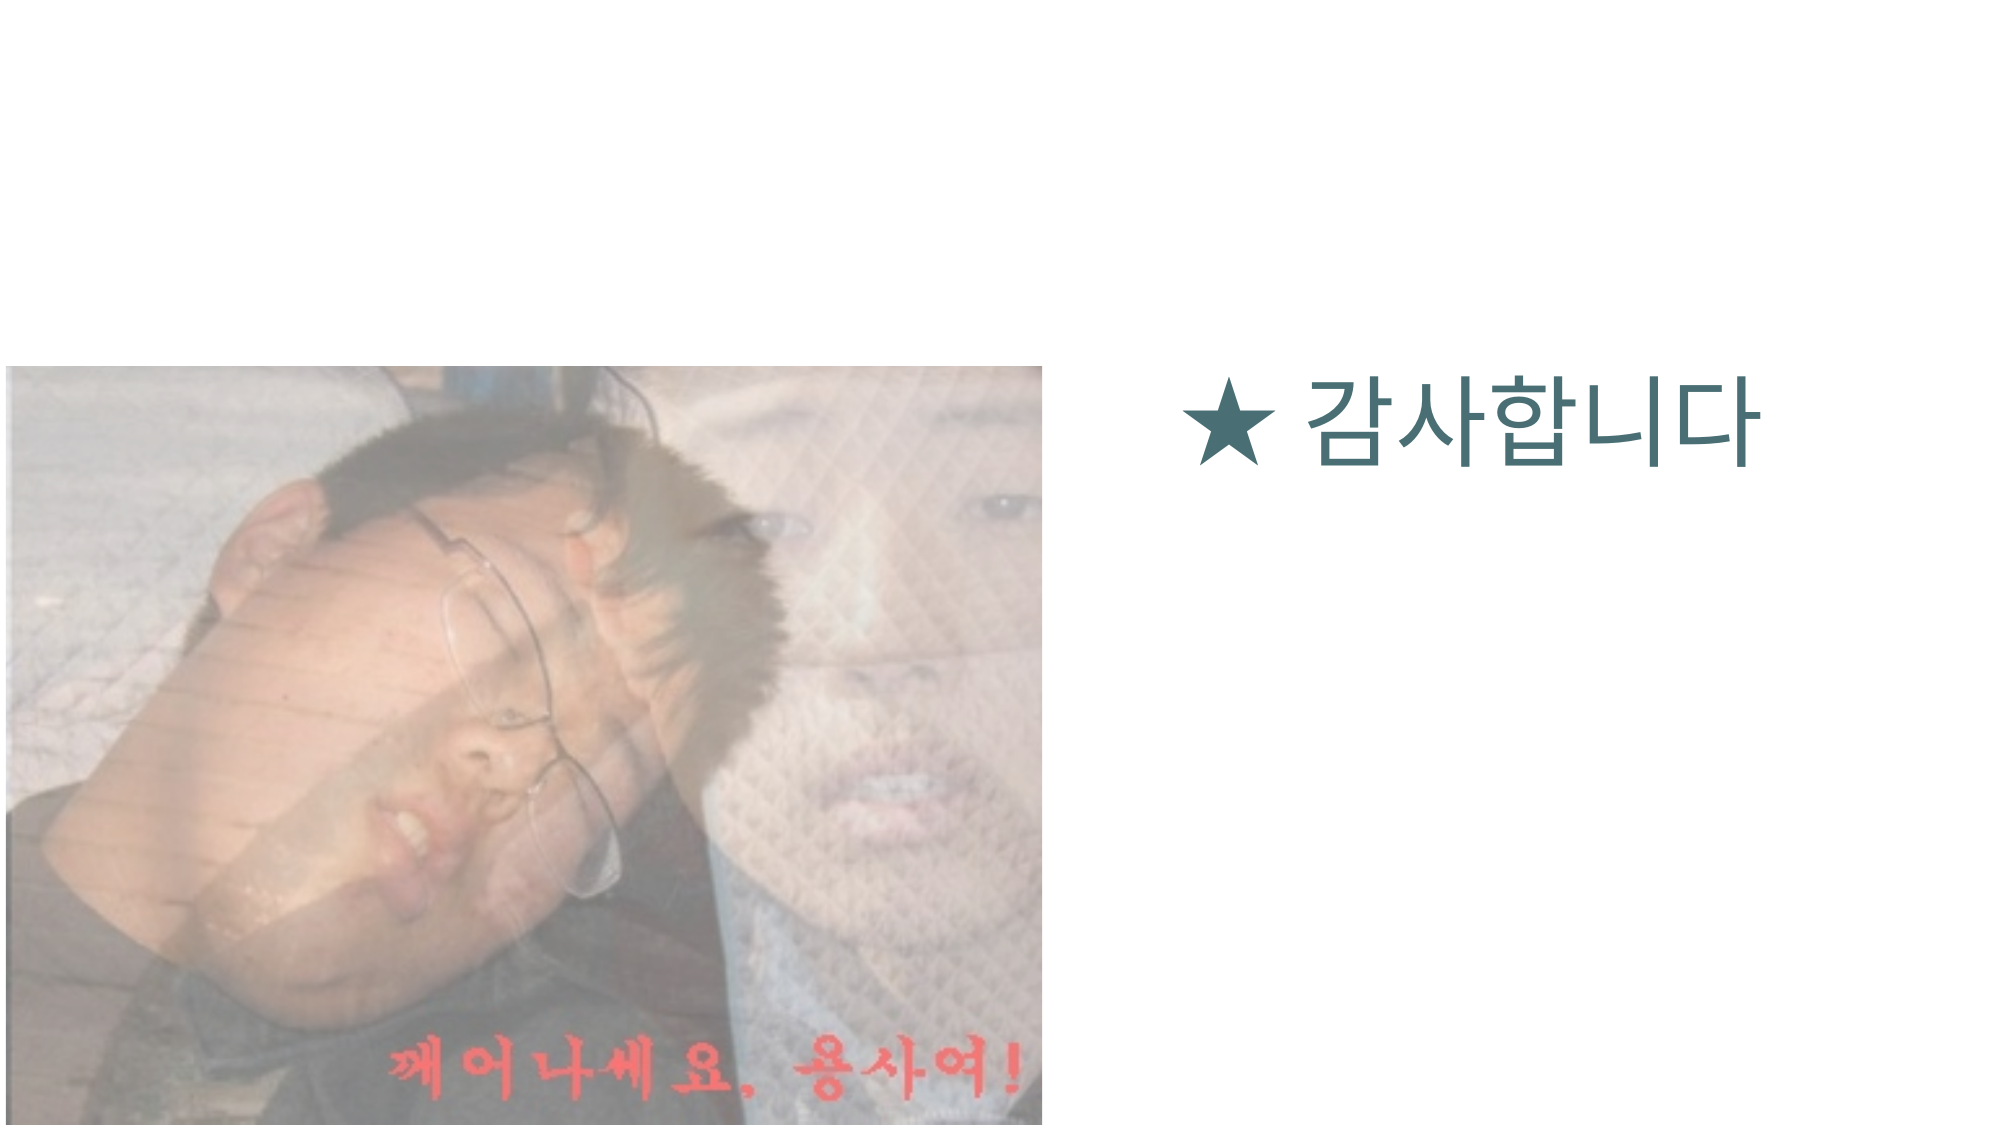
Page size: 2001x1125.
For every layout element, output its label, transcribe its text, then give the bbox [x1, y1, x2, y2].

text_box ★감사합니다 [1000, 272, 1943, 567]
text_box [5, 365, 1043, 1125]
